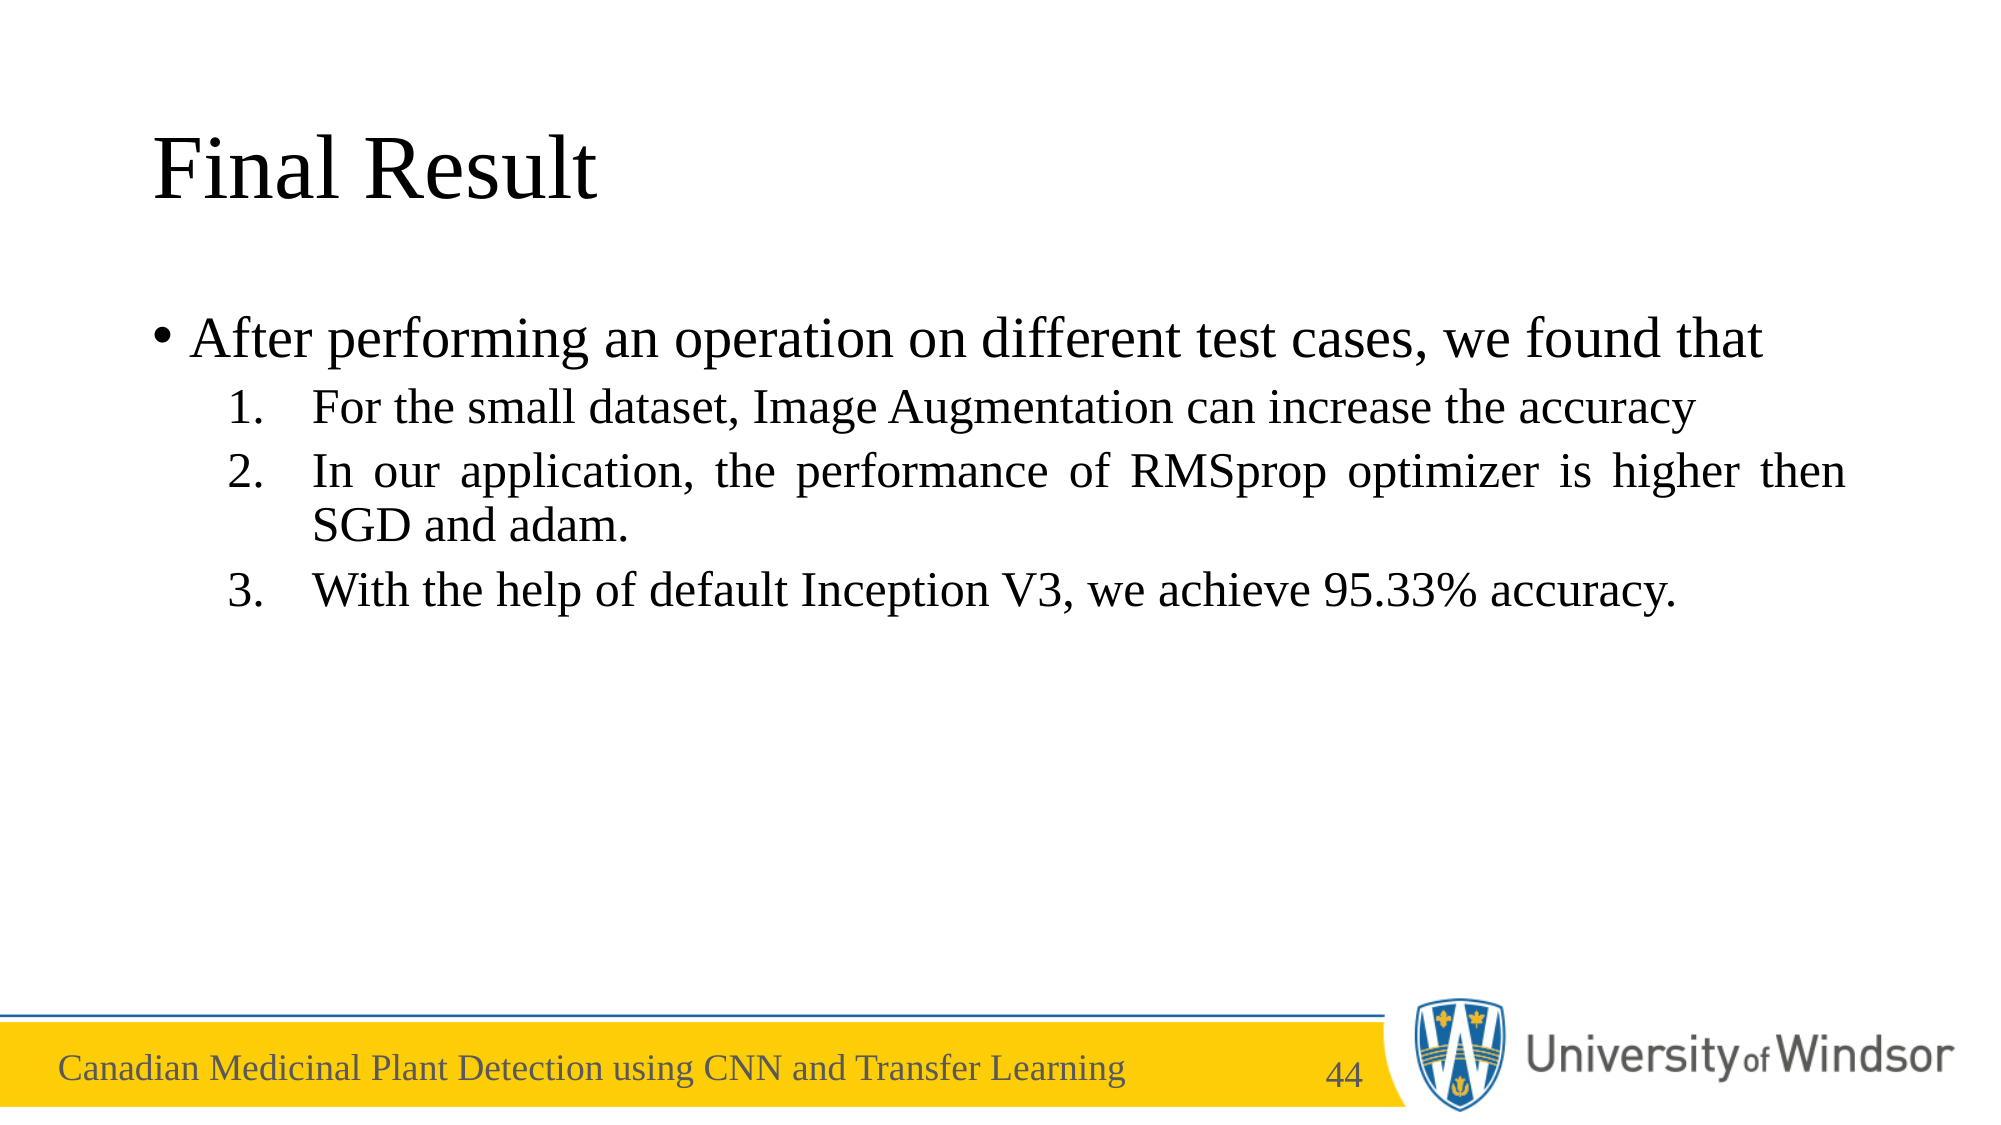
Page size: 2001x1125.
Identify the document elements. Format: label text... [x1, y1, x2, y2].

title Final Result [137, 59, 1863, 278]
list After performing an operation on different test cases, we found that For the small dataset, Image Augmentation can increase the accuracy In our application, the performance of RMSprop optimizer is higher then SGD and adam. With the help of default Inception V3, we achieve 95.33% accuracy. [137, 299, 1863, 1014]
slide_number 44 [1262, 1042, 1378, 1103]
picture [0, 981, 2000, 1125]
